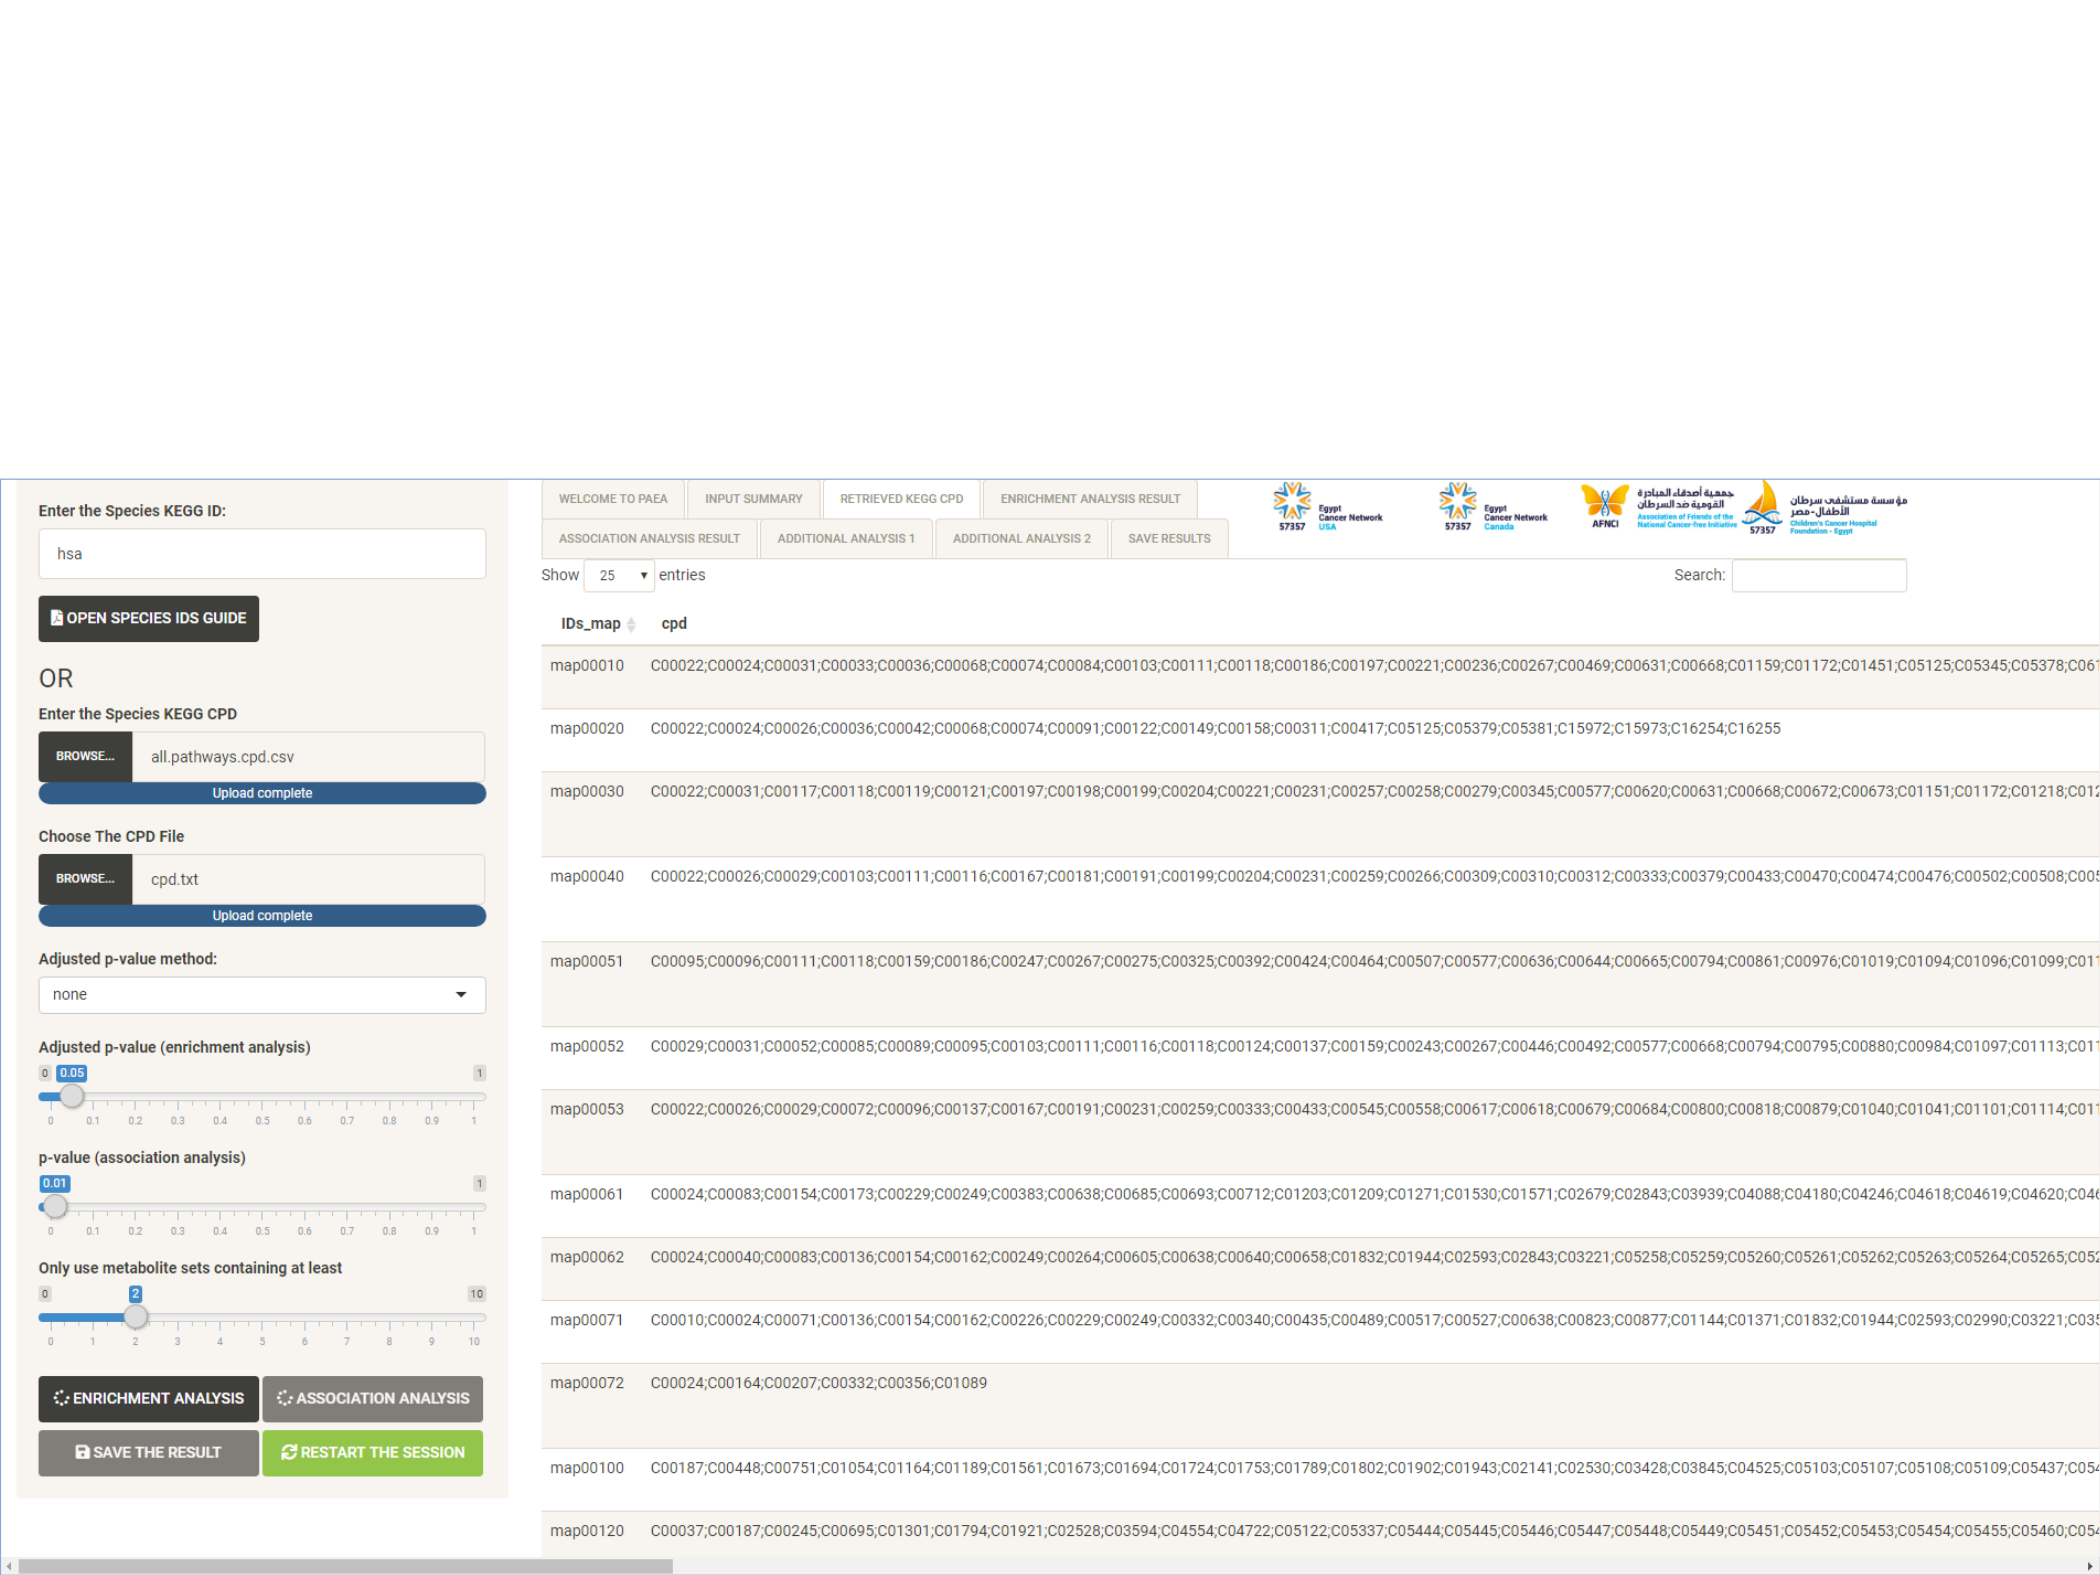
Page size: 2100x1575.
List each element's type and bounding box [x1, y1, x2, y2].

list [0, 478, 2100, 1575]
